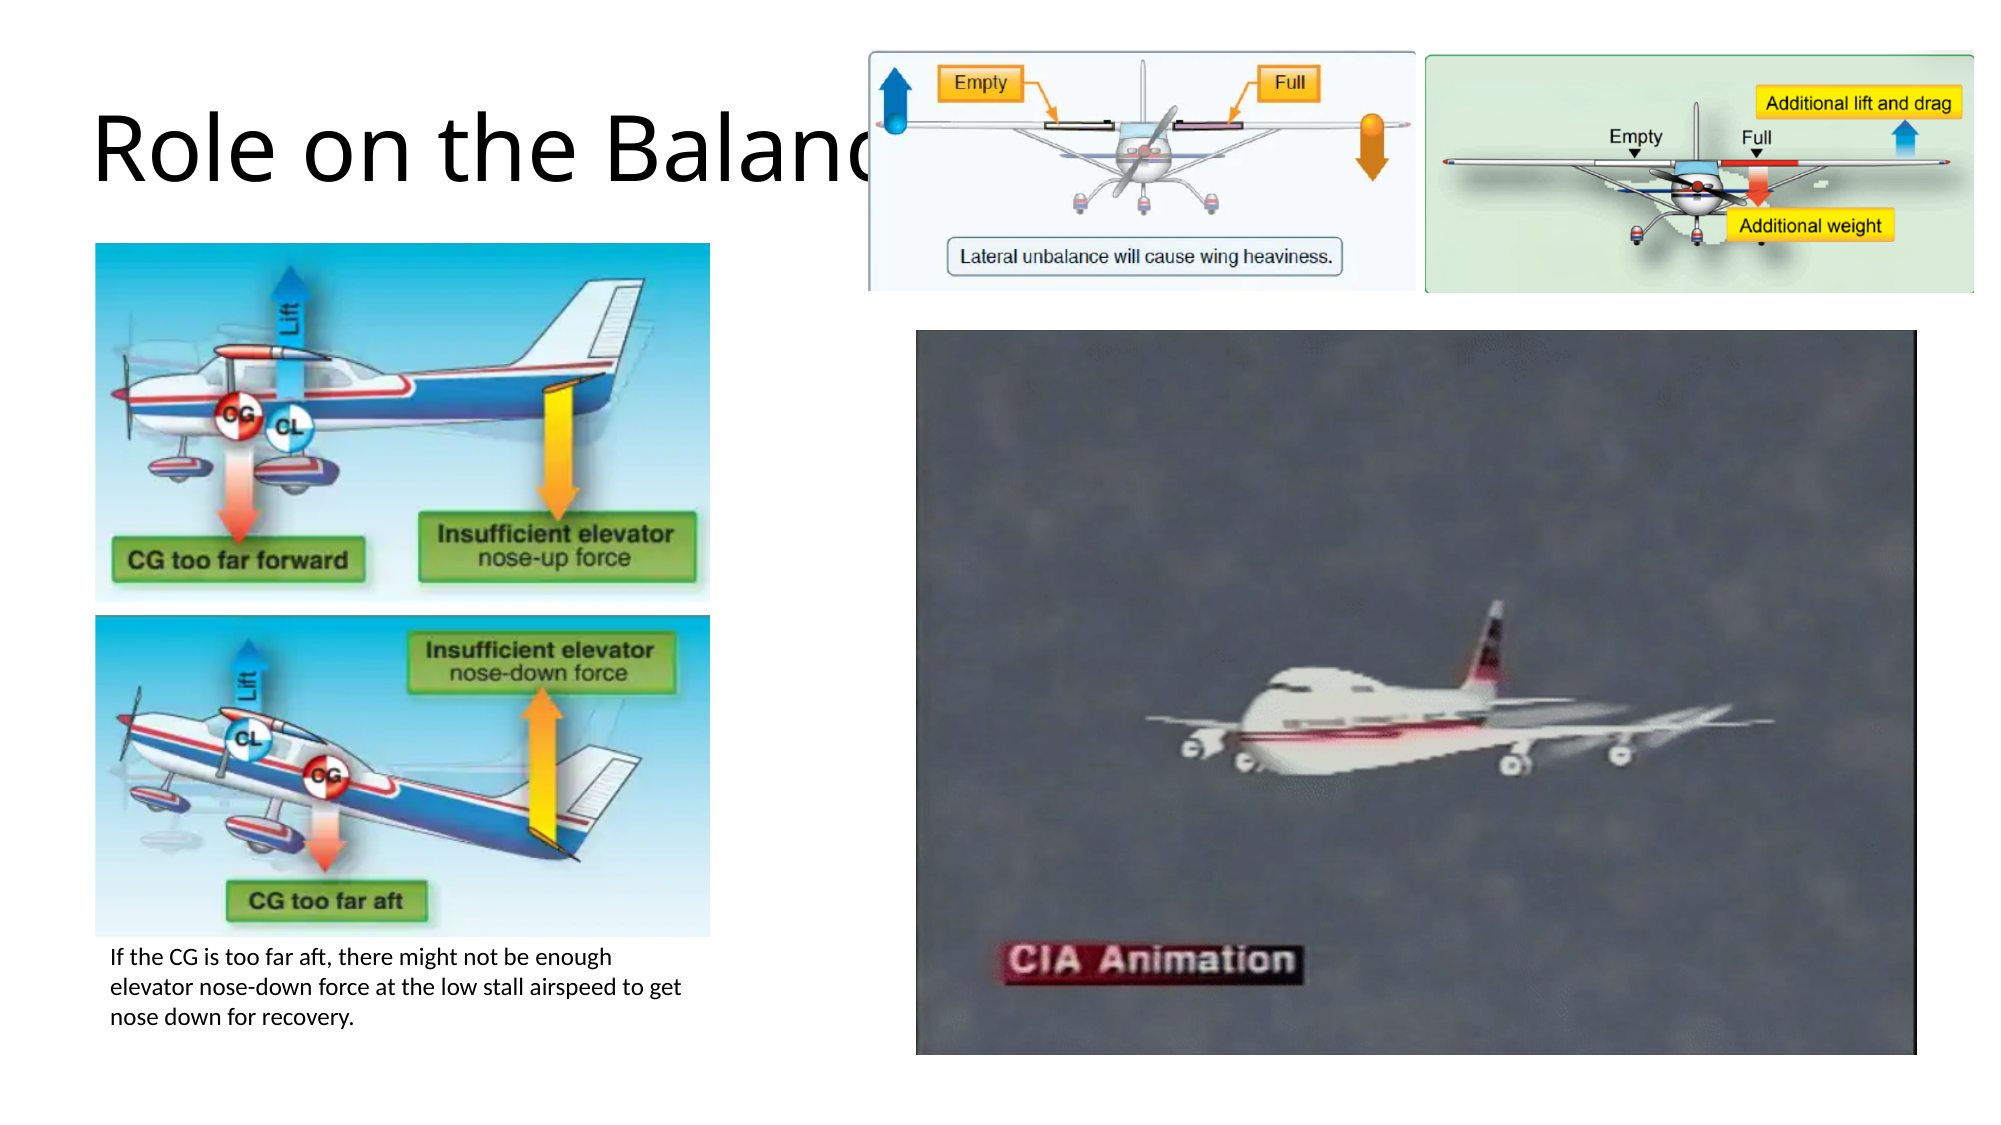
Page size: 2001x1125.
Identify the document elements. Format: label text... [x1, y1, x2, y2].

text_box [95, 615, 710, 1042]
picture [916, 330, 1917, 1055]
title Role on the Balance [75, 43, 1801, 261]
picture [1425, 50, 1974, 293]
picture [95, 243, 710, 602]
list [867, 49, 1416, 291]
